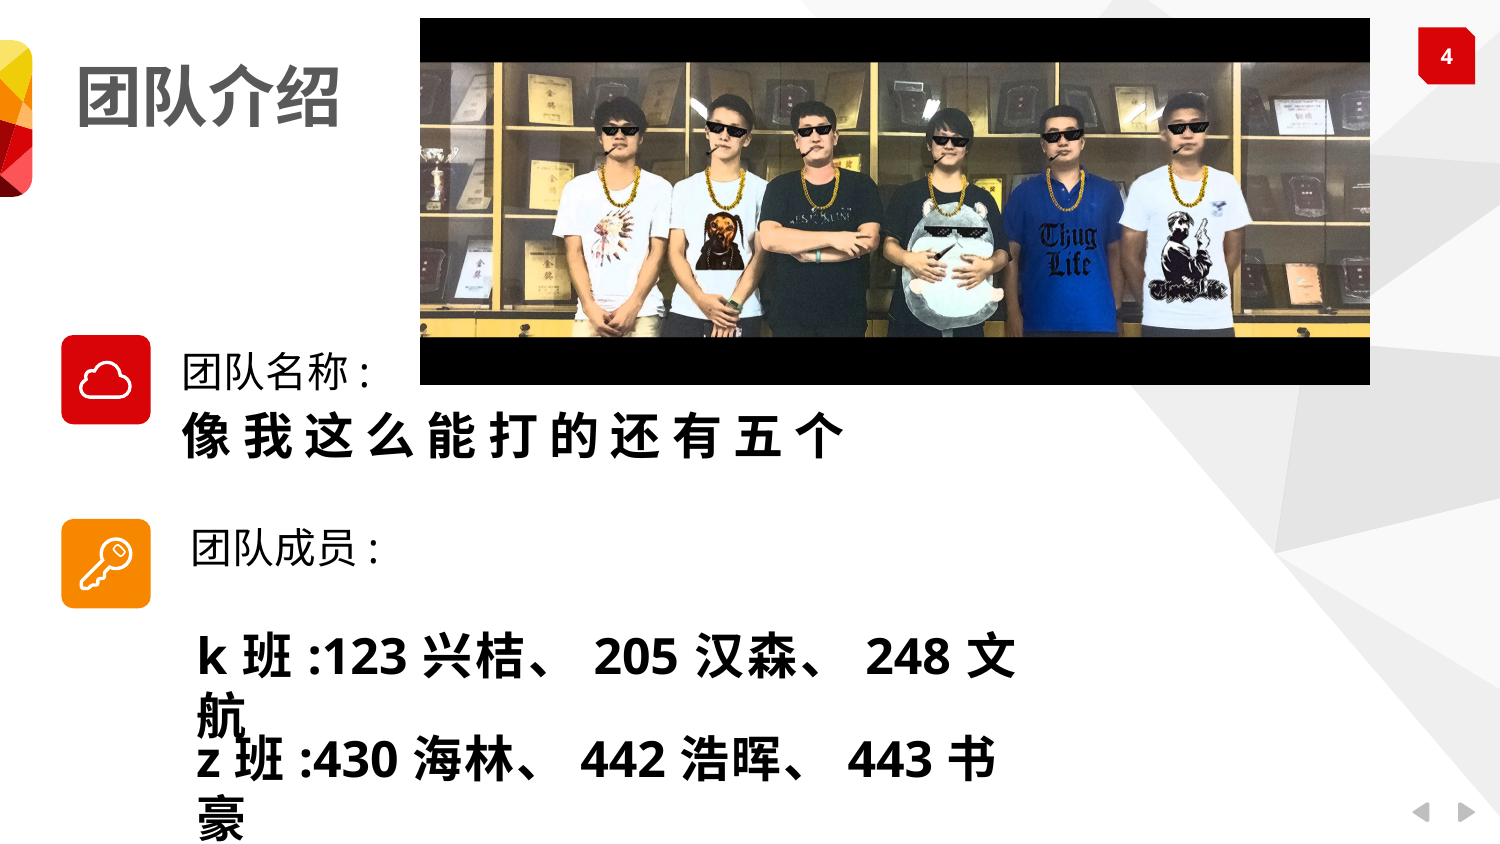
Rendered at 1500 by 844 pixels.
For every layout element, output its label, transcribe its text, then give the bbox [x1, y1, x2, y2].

text_box k班:123兴桔、205汉森、248文航 [181, 617, 1031, 752]
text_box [0, 39, 33, 198]
text_box z班:430海林、442浩晖、443书豪 [181, 719, 1012, 844]
picture [420, 17, 1370, 386]
text_box 团队介绍 [75, 64, 415, 131]
text_box 团队名称: 像 我 这 么 能 打 的 还 有 五 个 [181, 351, 970, 418]
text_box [61, 334, 151, 425]
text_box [61, 518, 151, 609]
text_box 团队成员: [176, 520, 394, 581]
